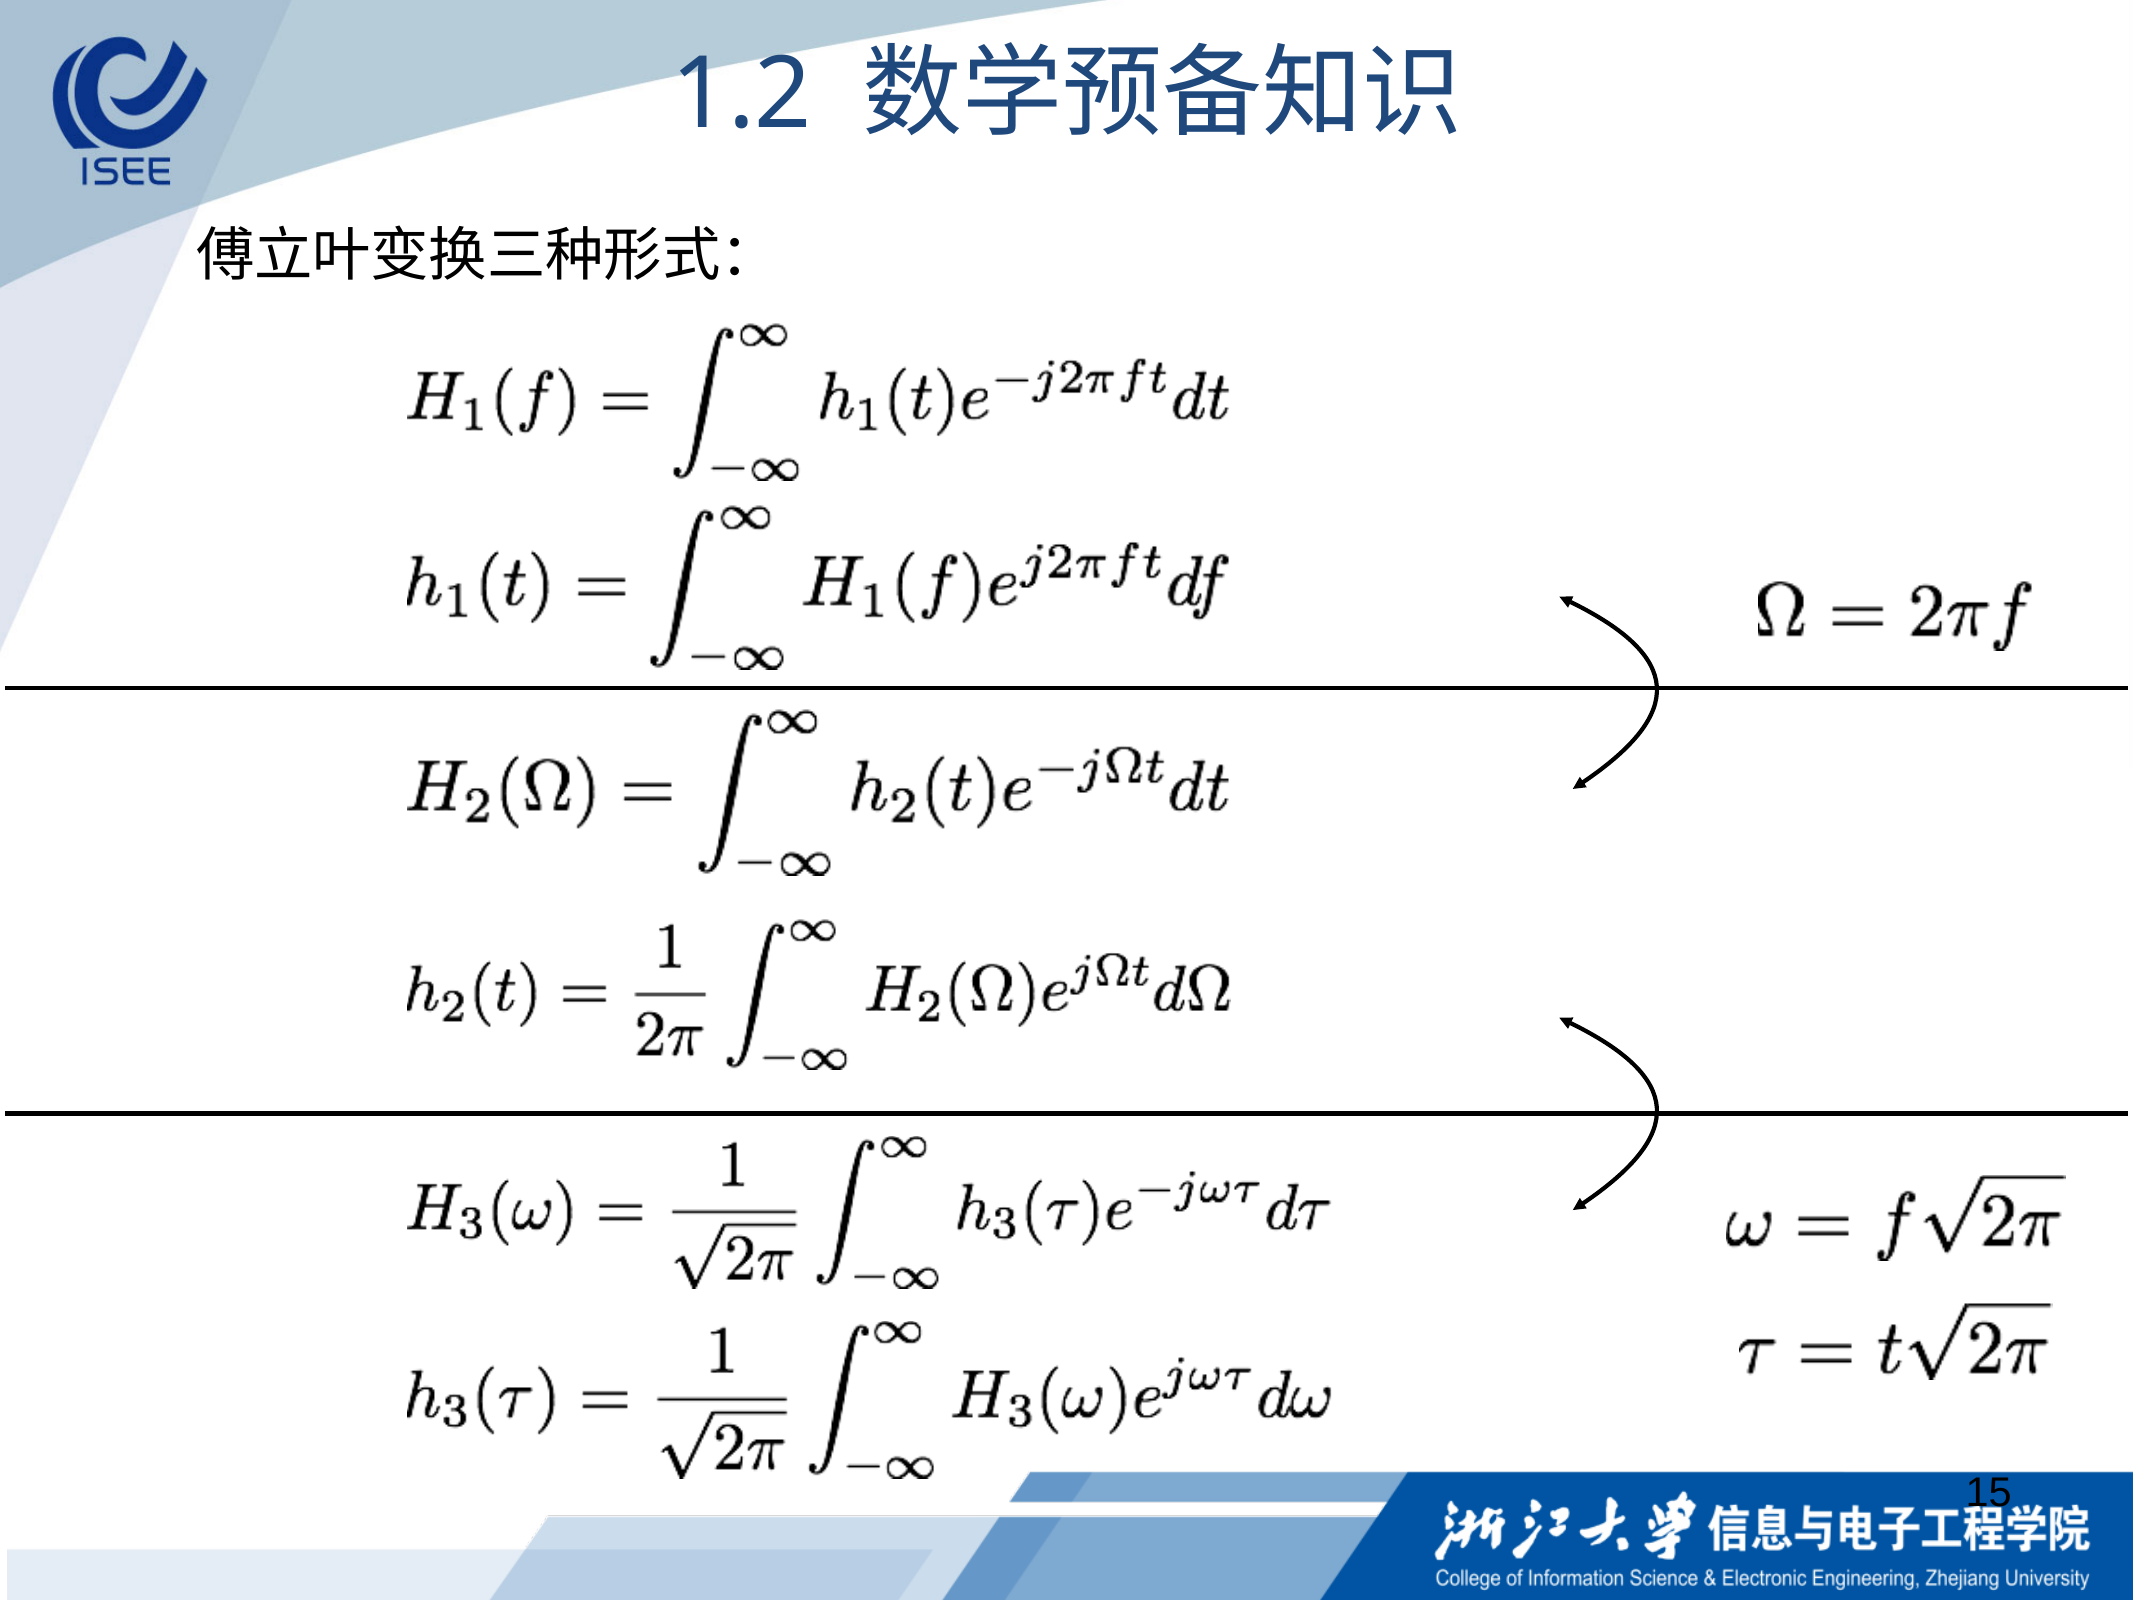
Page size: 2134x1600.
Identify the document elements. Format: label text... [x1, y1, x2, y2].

picture [1726, 1174, 2067, 1261]
title 1.2 数学预备知识 [156, 8, 1978, 166]
picture [7, 1321, 2133, 1600]
picture [1739, 1302, 2053, 1381]
picture [0, 0, 2133, 876]
picture [407, 1136, 1333, 1289]
text_box 傅立叶变换三种形式： [187, 208, 788, 295]
slide_number 15 [1528, 1456, 2027, 1569]
picture [407, 918, 1231, 1071]
text_box [1559, 596, 1657, 789]
text_box [1559, 1017, 1657, 1211]
picture [1650, 667, 1656, 687]
